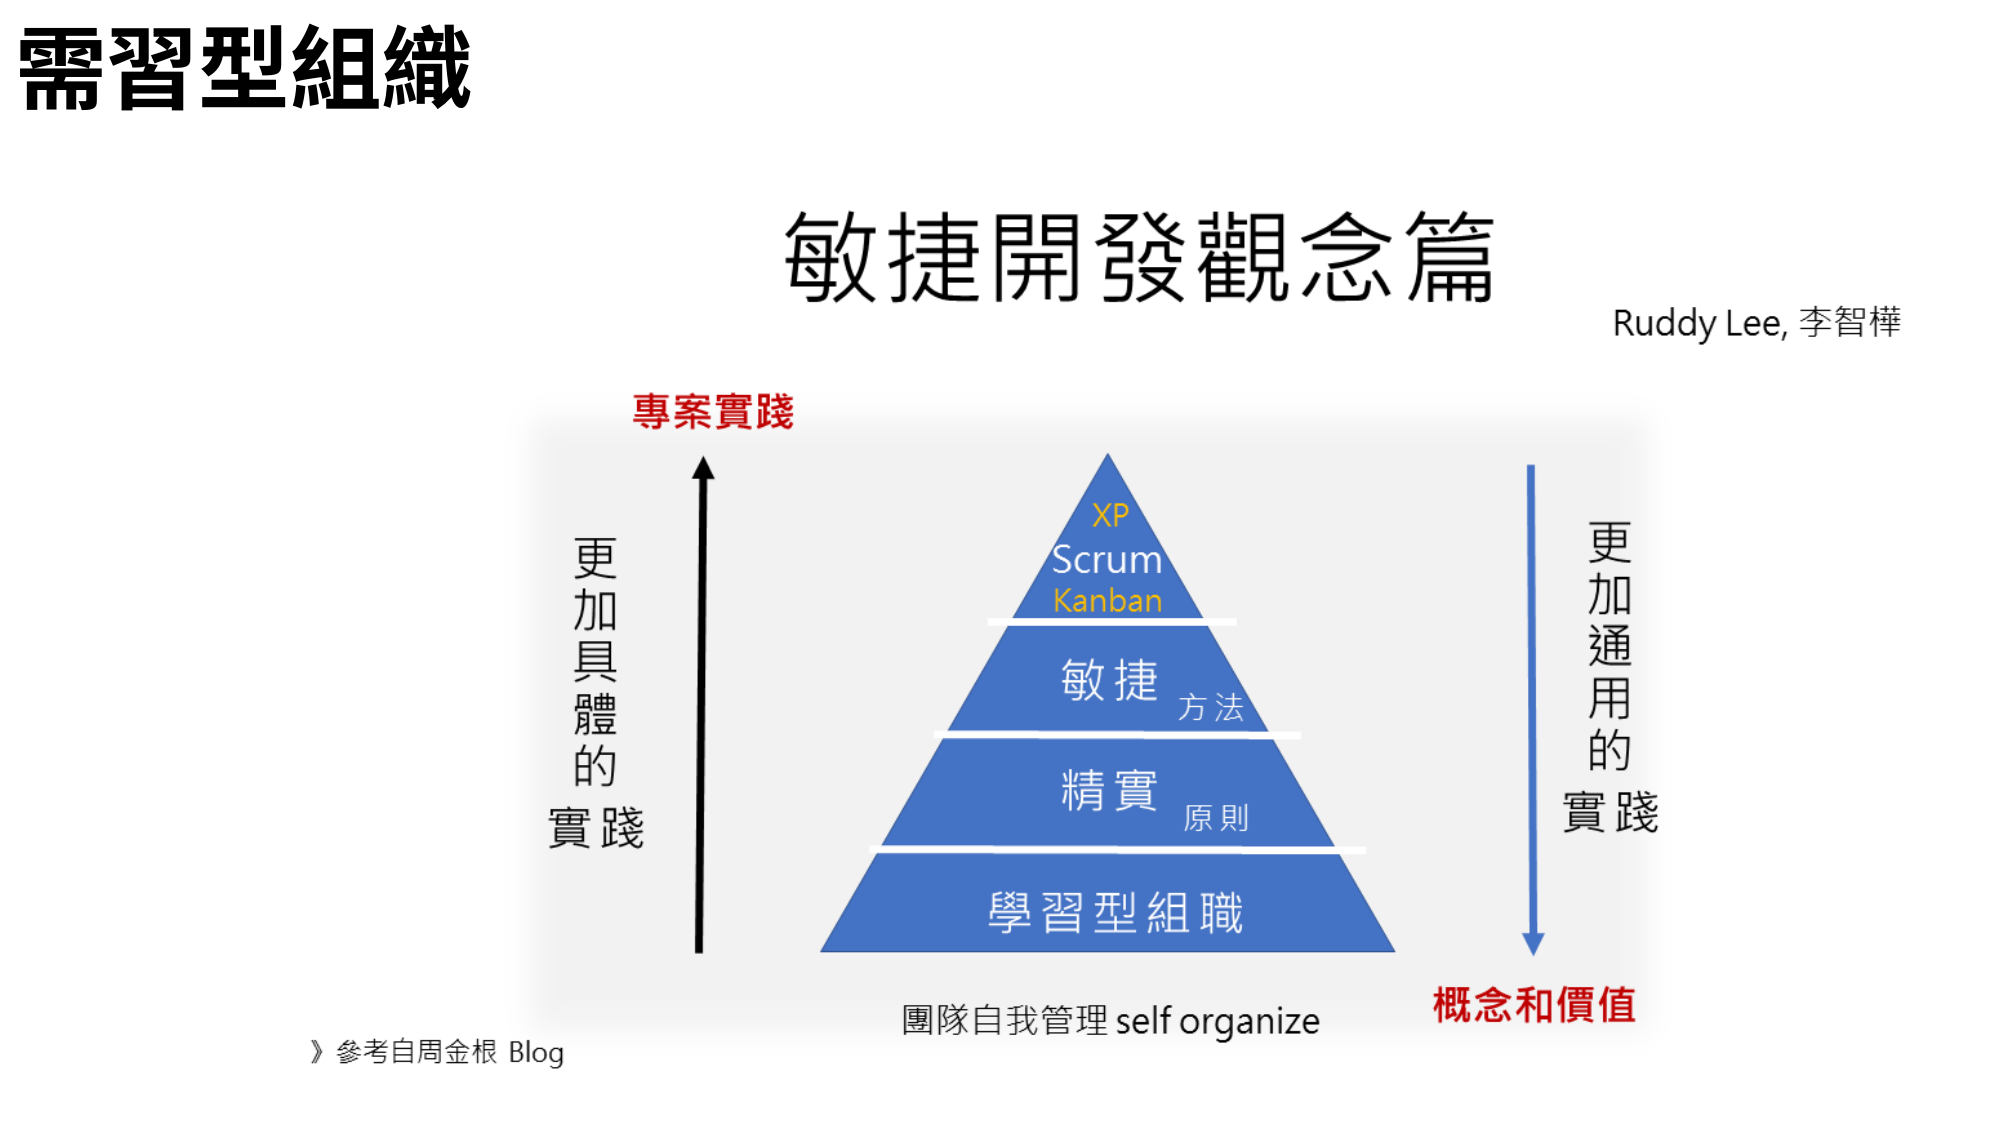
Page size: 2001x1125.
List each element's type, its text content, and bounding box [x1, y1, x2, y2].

picture [294, 146, 1945, 1075]
title 需習型組織 [0, 0, 676, 147]
